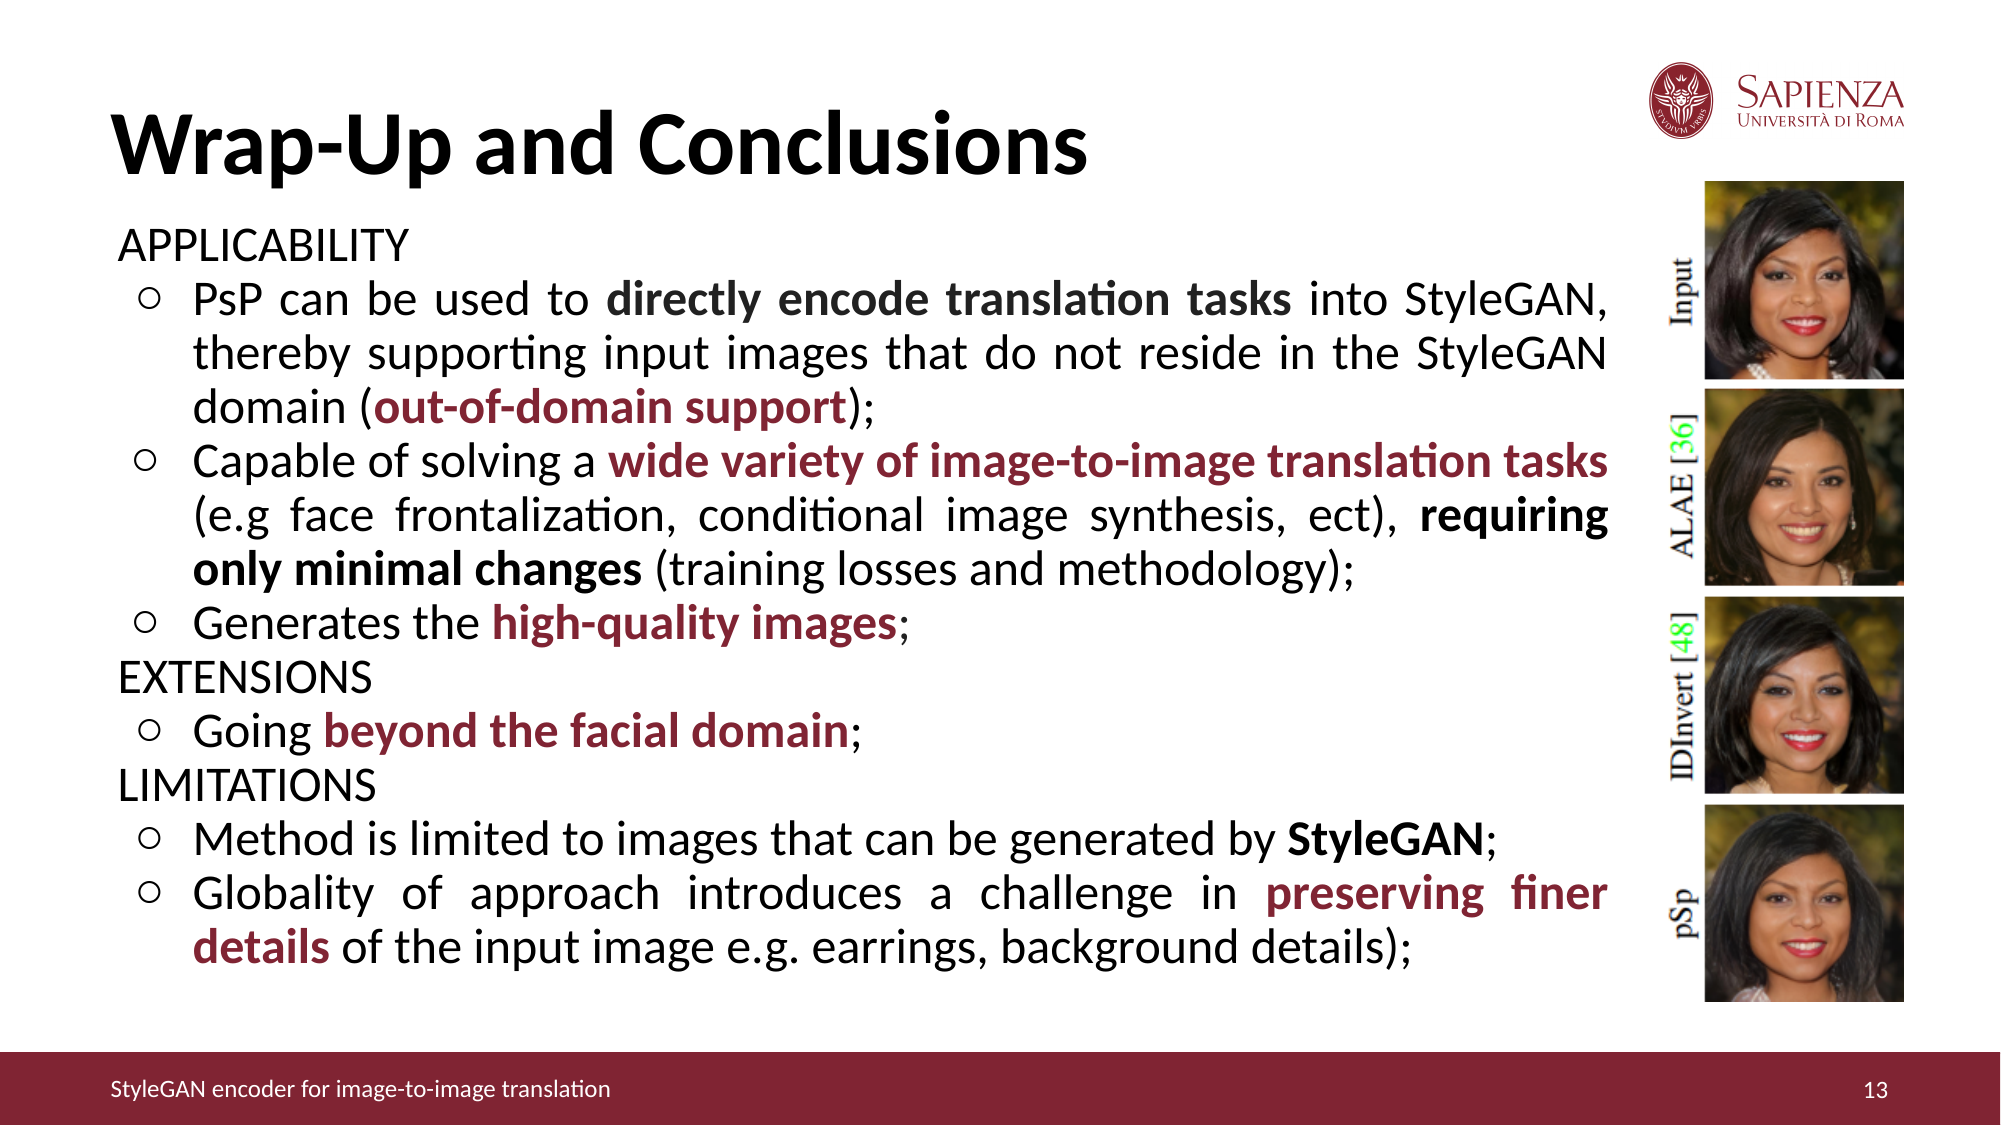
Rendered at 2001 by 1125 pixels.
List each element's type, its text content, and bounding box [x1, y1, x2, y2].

list APPLICABILITY PsP can be used to directly encode translation tasks into StyleGAN, thereby supporting input images that do not reside in the StyleGAN domain (out-of-domain support); Capable of solving a wide variety of image-to-image translation tasks (e.g face frontalization, conditional image synthesis, ect), requiring only minimal changes (training losses and methodology); Generates the high-quality images; EXTENSIONS Going beyond the facial domain; LIMITATIONS Method is limited to images that can be generated by StyleGAN; Globality of approach introduces a challenge in preserving finer details of the input image e.g. earrings, background details); [27, 210, 1624, 1059]
picture [1665, 180, 1904, 1002]
list StyleGAN encoder for image-to-image translation [95, 1068, 883, 1107]
slide_number ‹#› [1453, 1058, 1904, 1119]
title Wrap-Up and Conclusions [95, 79, 1904, 211]
picture [1649, 62, 1904, 79]
